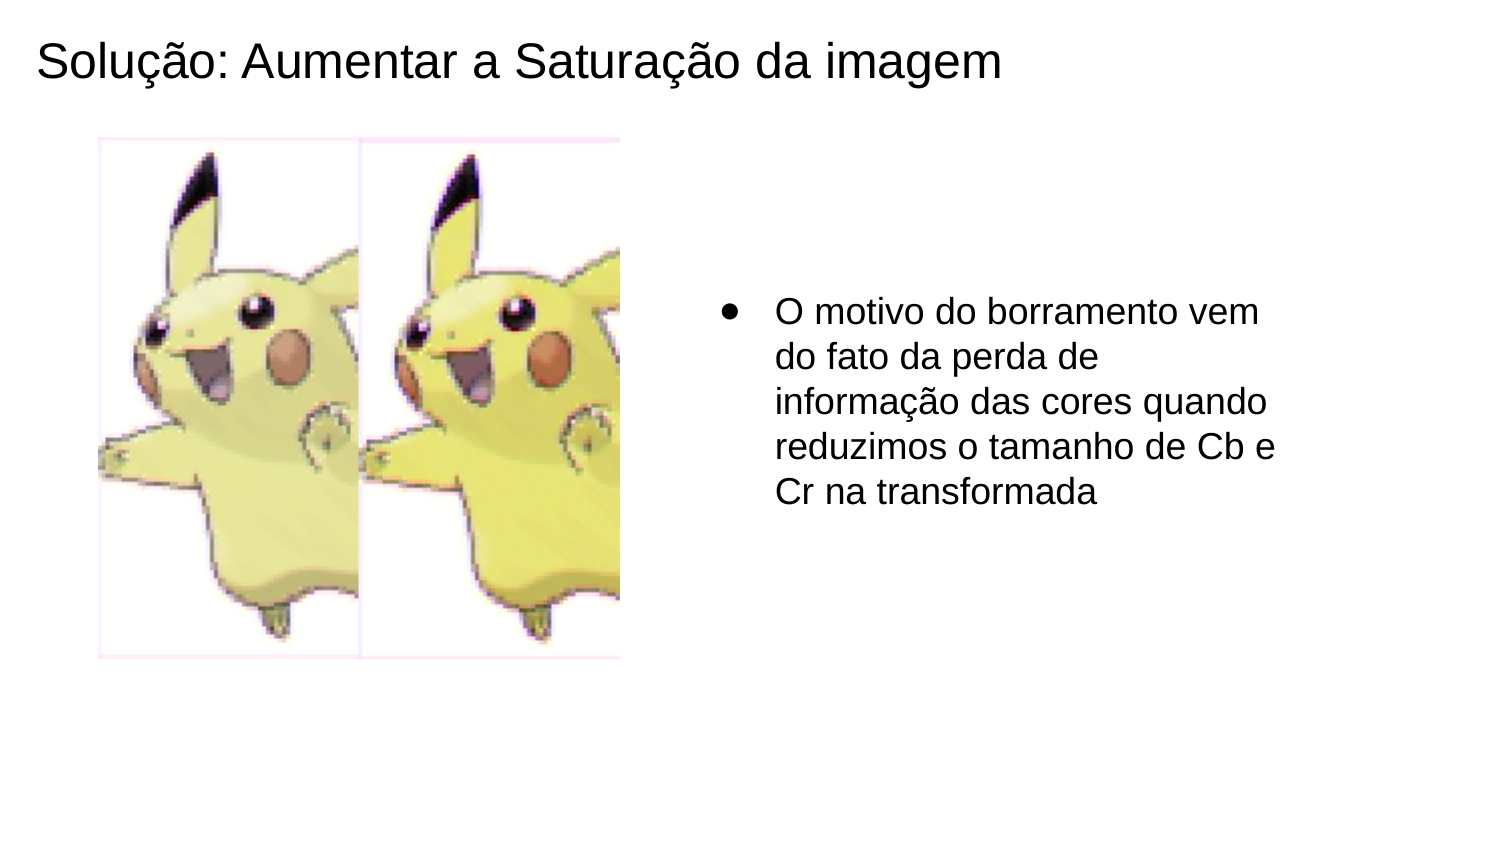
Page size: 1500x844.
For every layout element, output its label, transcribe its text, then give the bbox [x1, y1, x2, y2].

text_box O motivo do borramento vem do fato da perda de informação das cores quando reduzimos o tamanho de Cb e Cr na transformada [684, 271, 1297, 795]
title Solução: Aumentar a Saturação da imagem [21, 13, 1081, 112]
picture [97, 137, 620, 659]
